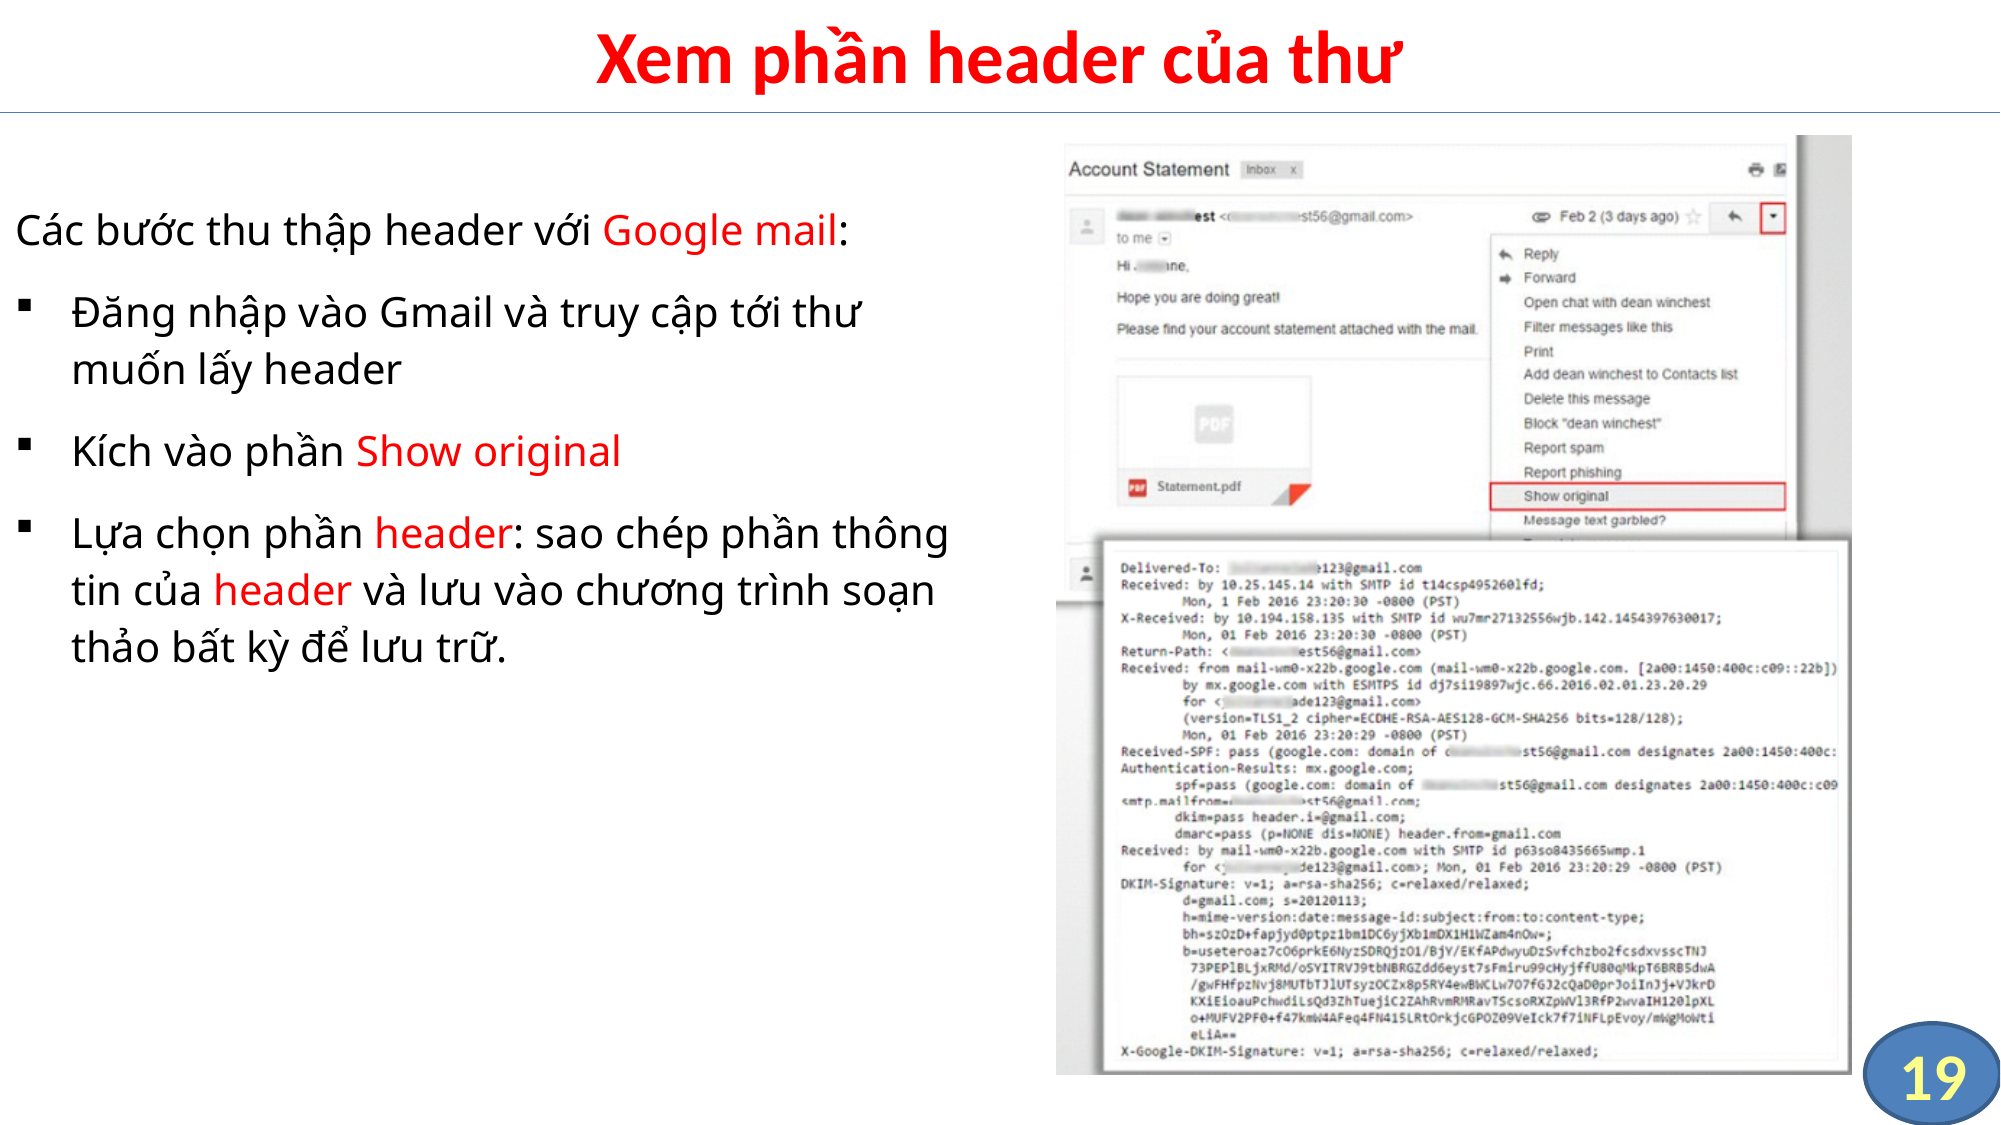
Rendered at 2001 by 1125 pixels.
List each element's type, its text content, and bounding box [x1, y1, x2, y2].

title Xem phần header của thư [0, 0, 2000, 113]
slide_number 19 [1866, 1023, 2000, 1125]
text_box Các bước thu thập header với Google mail: Đăng nhập vào Gmail và truy cập tới thư muốn lấy header Kích vào phần Show original Lựa chọn phần header: sao chép phần thông tin của header và lưu vào chương trình soạn thảo bất kỳ để lưu trữ. [0, 188, 1000, 872]
picture [1055, 135, 1853, 1075]
